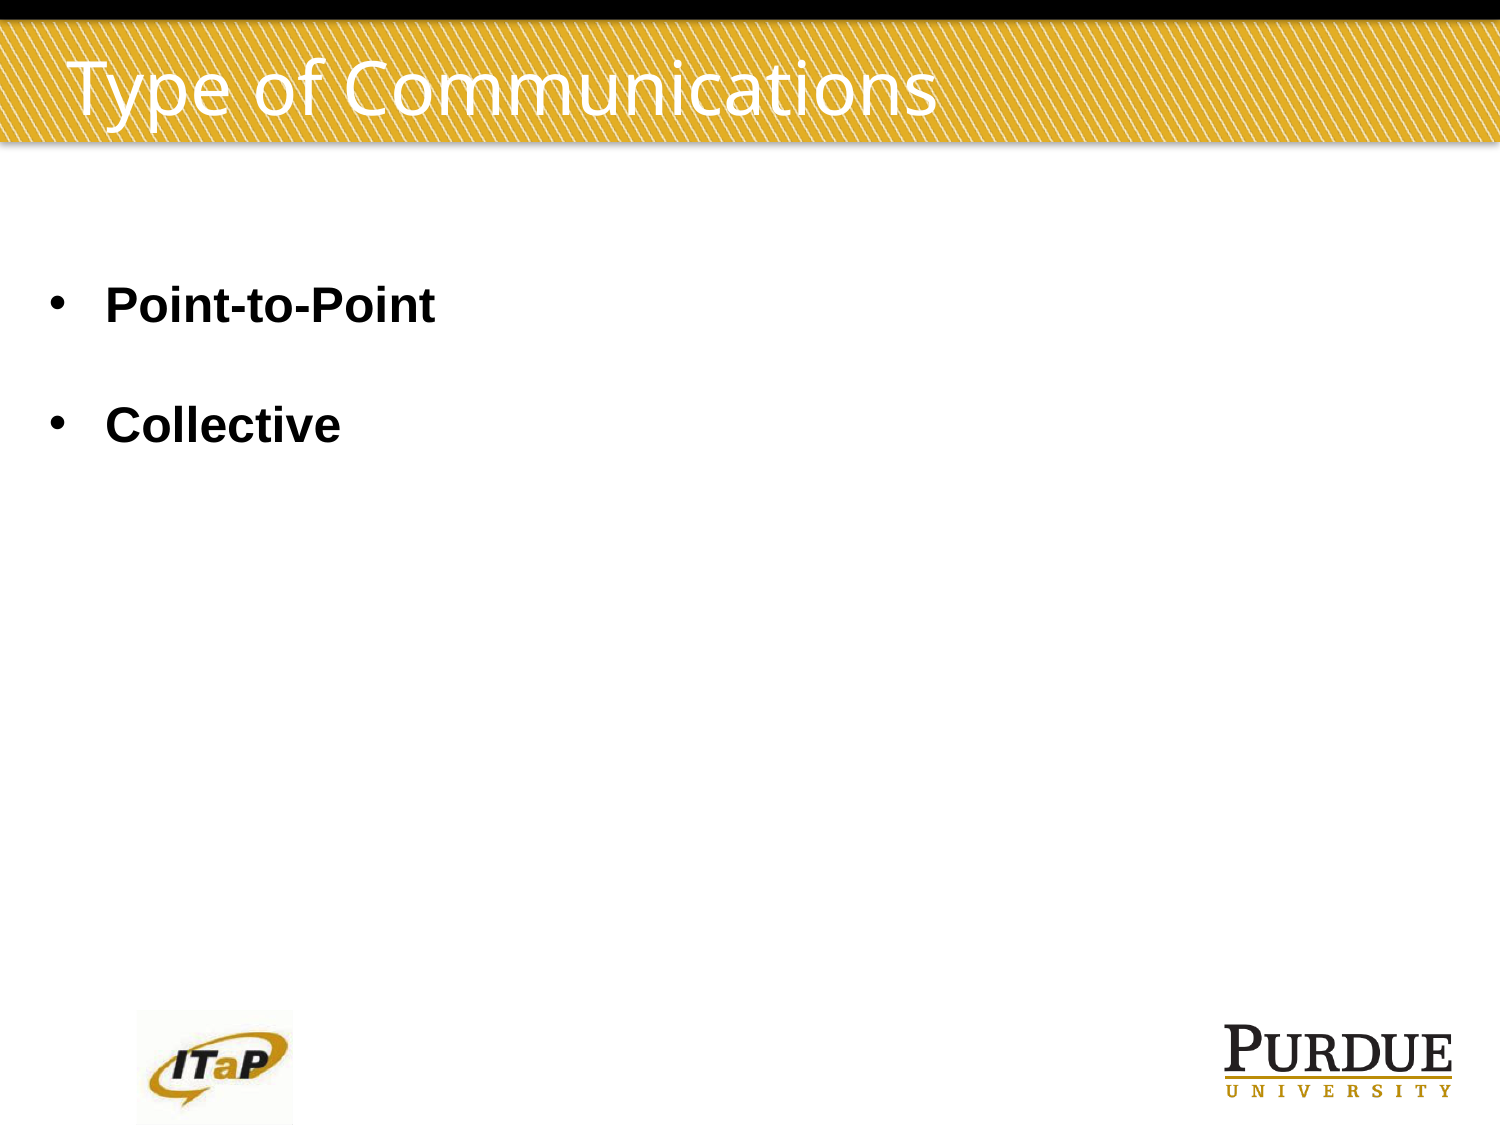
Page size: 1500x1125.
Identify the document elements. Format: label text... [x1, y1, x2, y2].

text_box Point-to-Point Collective [34, 264, 1457, 460]
text_box Type of Communications [51, 28, 1324, 143]
picture [136, 1010, 293, 1125]
